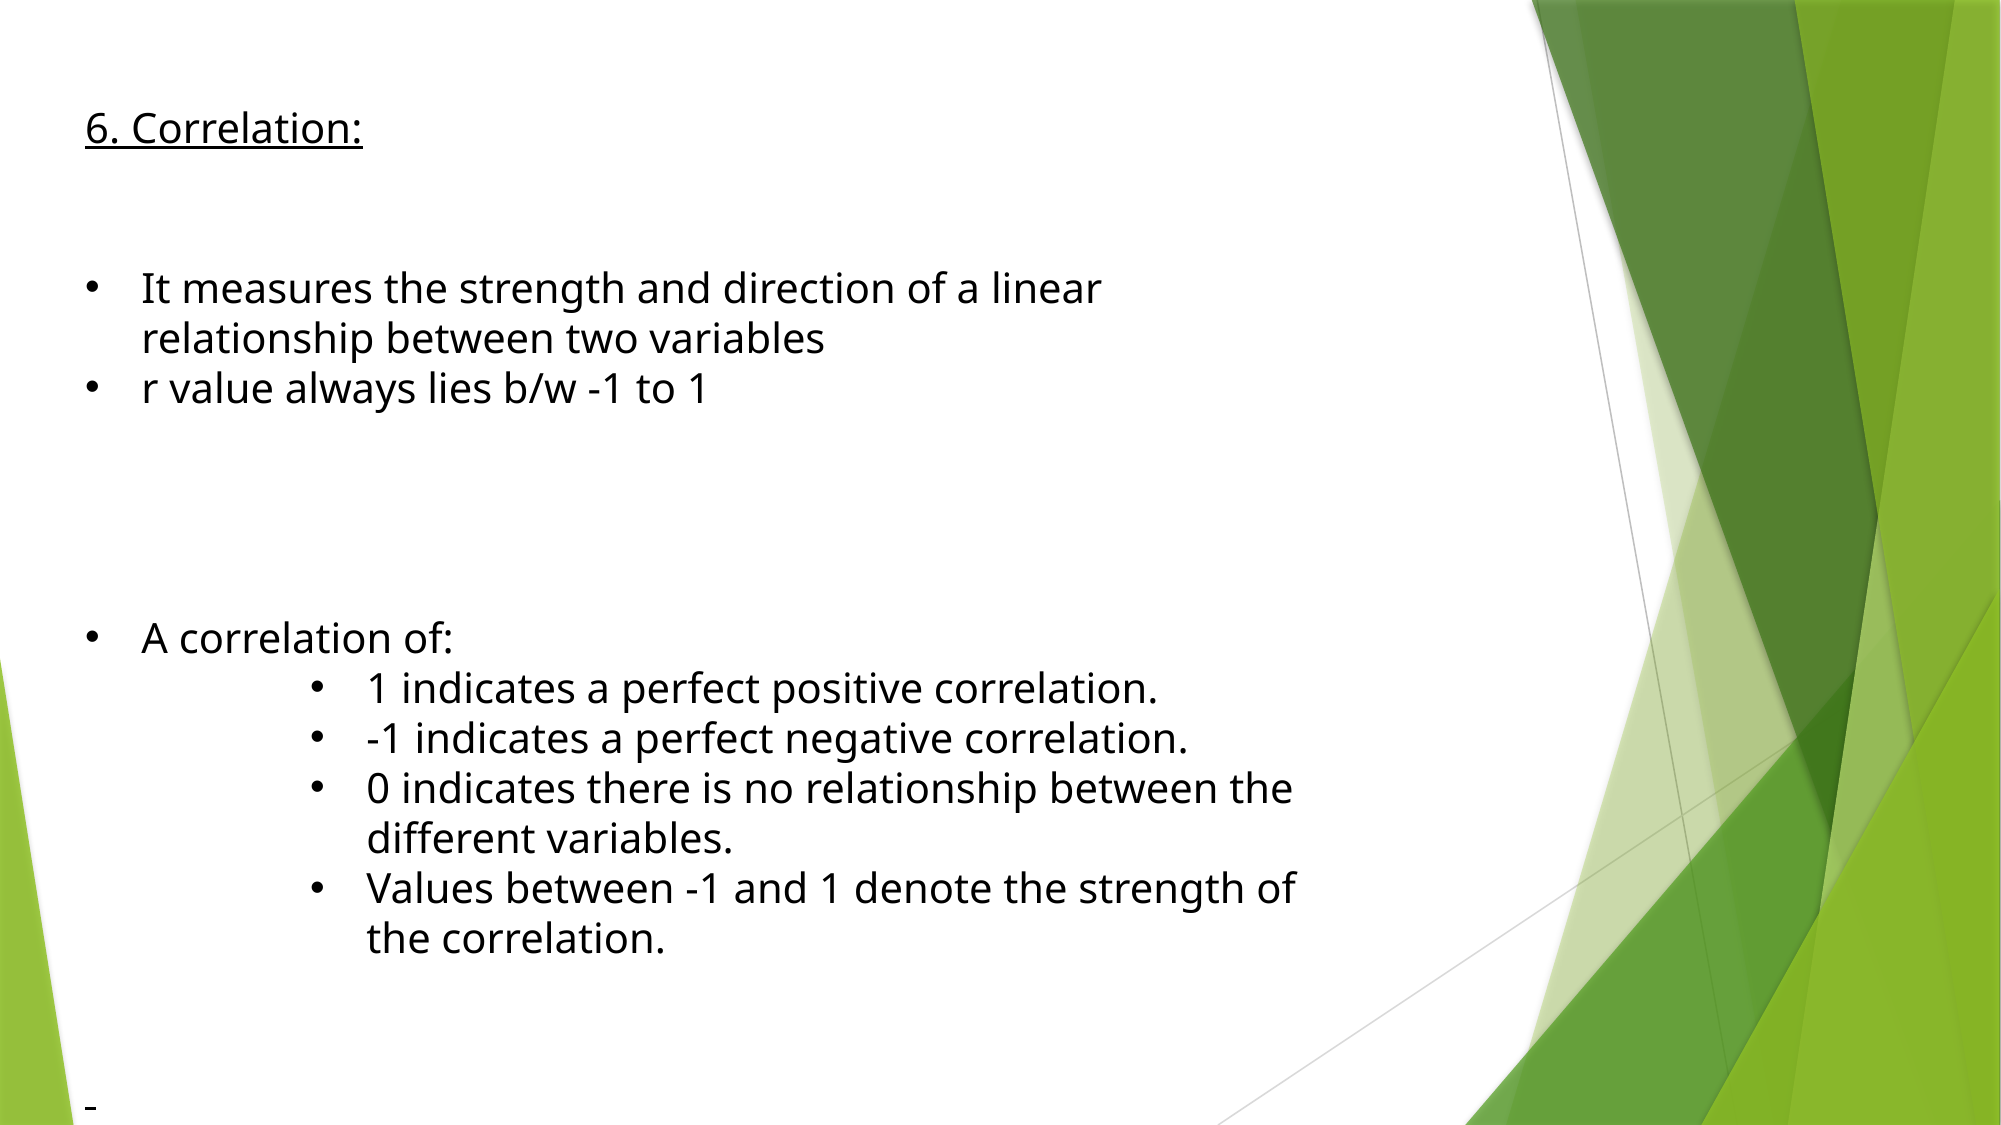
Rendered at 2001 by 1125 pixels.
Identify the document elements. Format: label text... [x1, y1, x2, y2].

text_box 6. Correlation: It measures the strength and direction of a linear relationship between two variables r value always lies b/w -1 to 1 A correlation of: 1 indicates a perfect positive correlation. -1 indicates a perfect negative correlation. 0 indicates there is no relationship between the different variables. Values between -1 and 1 denote the strength of the correlation. [70, 93, 1333, 1120]
